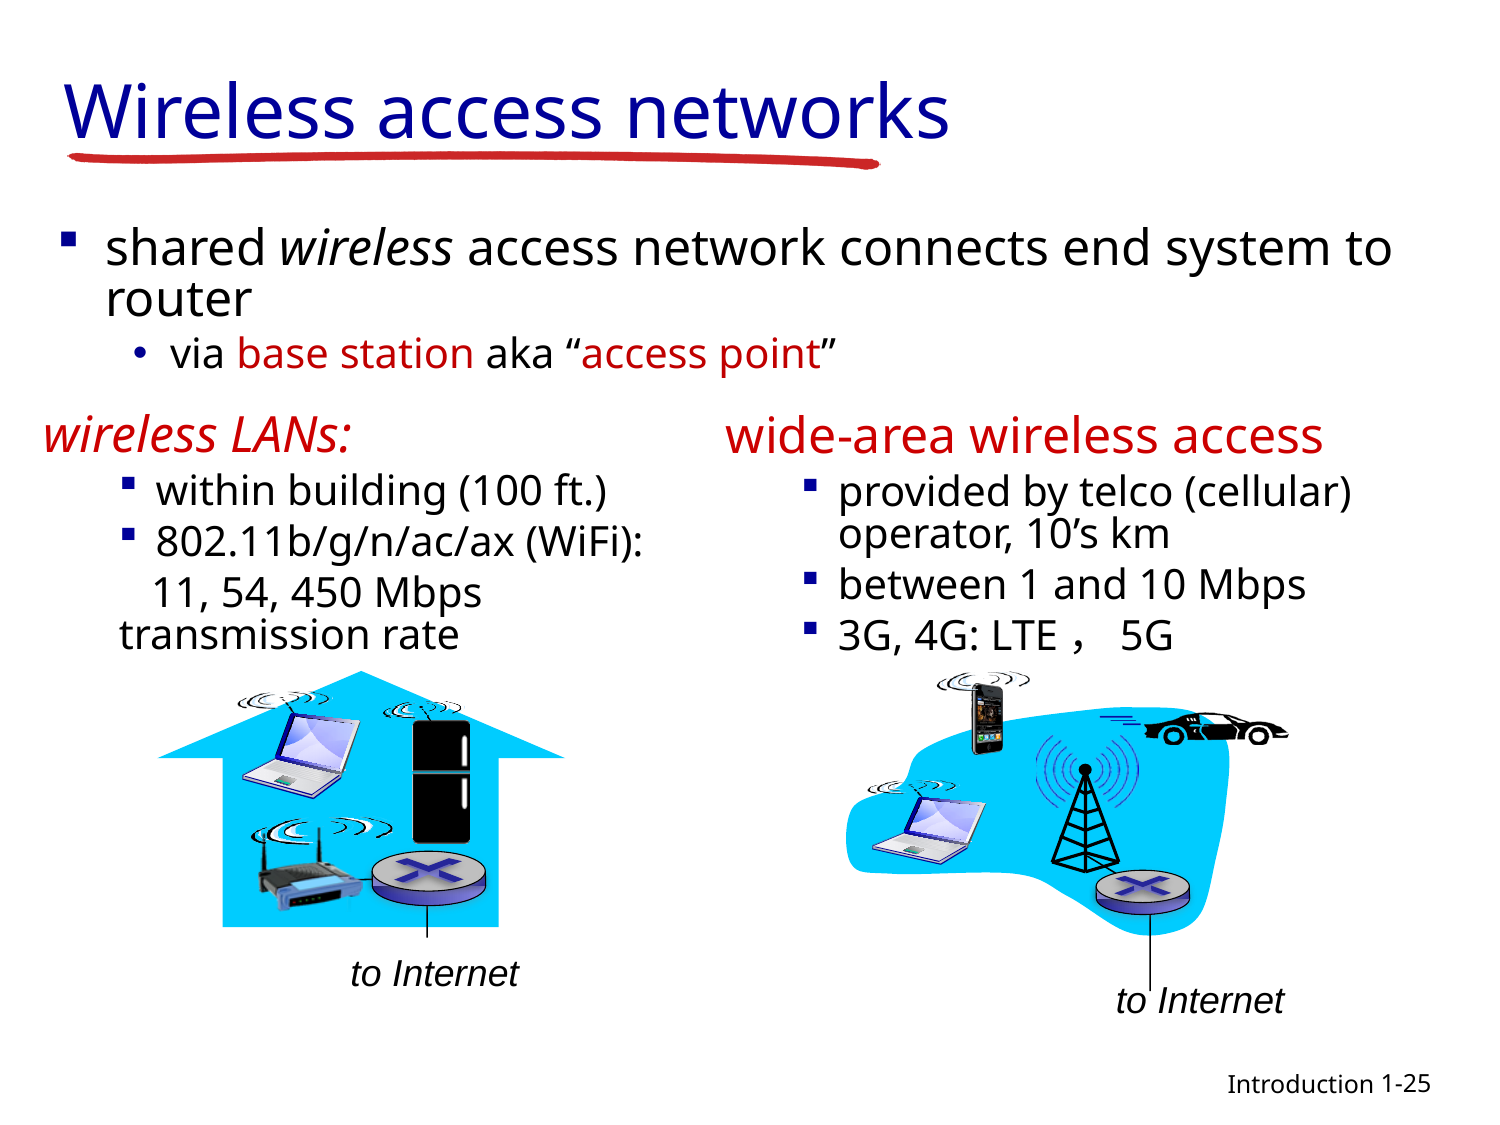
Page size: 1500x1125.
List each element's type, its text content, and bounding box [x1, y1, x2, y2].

picture [64, 145, 890, 175]
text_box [843, 670, 1289, 992]
slide_number 1-25 [1365, 1059, 1477, 1106]
list shared wireless access network connects end system to router via base station aka “access point” [42, 216, 1417, 359]
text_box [156, 670, 566, 928]
title Wireless access networks [48, 27, 1424, 190]
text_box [250, 814, 377, 913]
text_box to Internet [335, 941, 535, 1002]
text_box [378, 814, 389, 850]
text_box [1095, 869, 1190, 915]
text_box to Internet [1101, 968, 1300, 1029]
text_box wide-area wireless access provided by telco (cellular) operator, 10’s km between 1 and 10 Mbps 3G, 4G: LTE，5G [711, 335, 1469, 767]
text_box wireless LANs: within building (100 ft.) 802.11b/g/n/ac/ax (WiFi): 11, 54, 450 Mbps transmission rate [28, 404, 711, 630]
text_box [371, 850, 486, 906]
footer Introduction [914, 1060, 1391, 1109]
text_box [381, 698, 487, 844]
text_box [236, 688, 361, 802]
